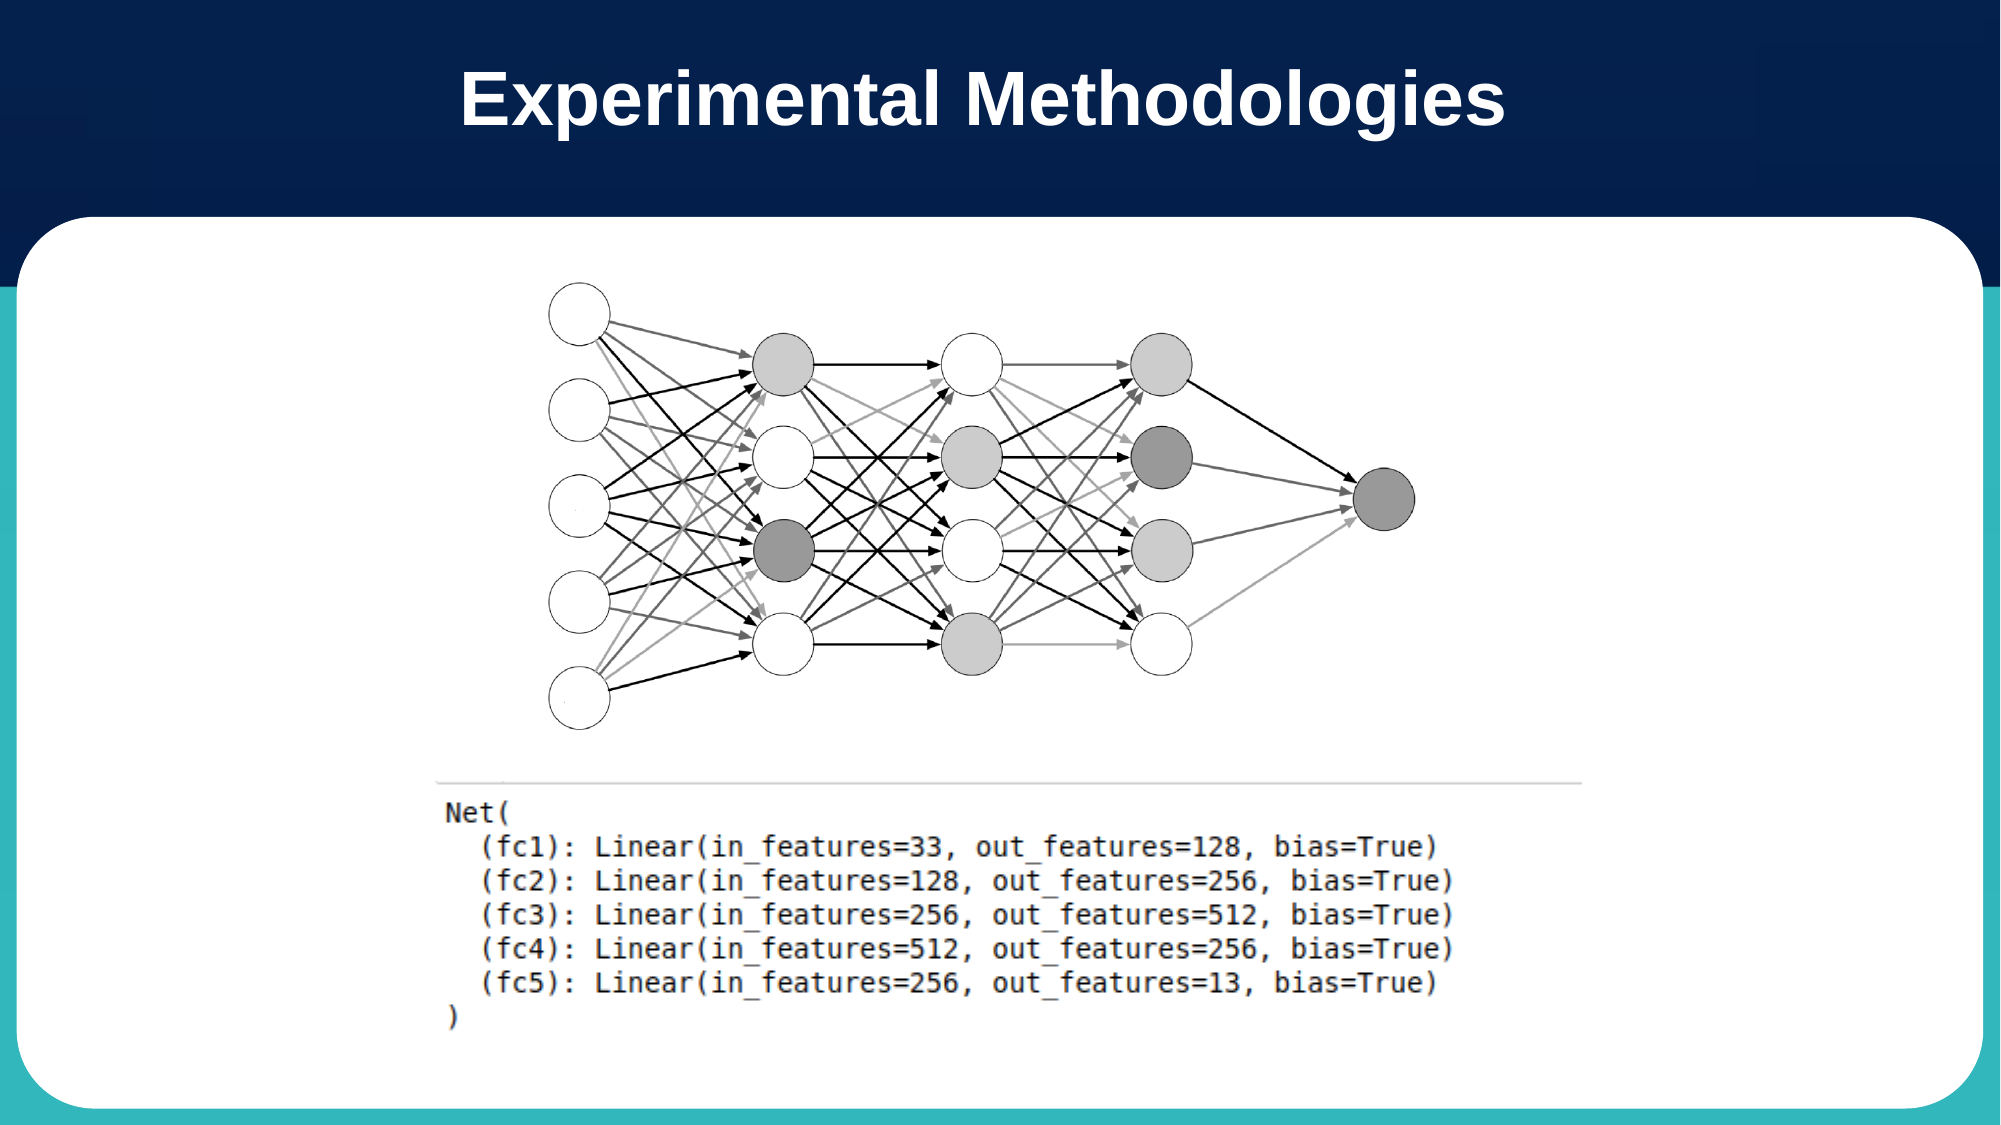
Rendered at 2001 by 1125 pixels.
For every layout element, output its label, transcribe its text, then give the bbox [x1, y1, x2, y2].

picture [0, 0, 2001, 1125]
text_box [16, 216, 1984, 1109]
text_box Experimental Methodologies [33, 26, 1956, 150]
